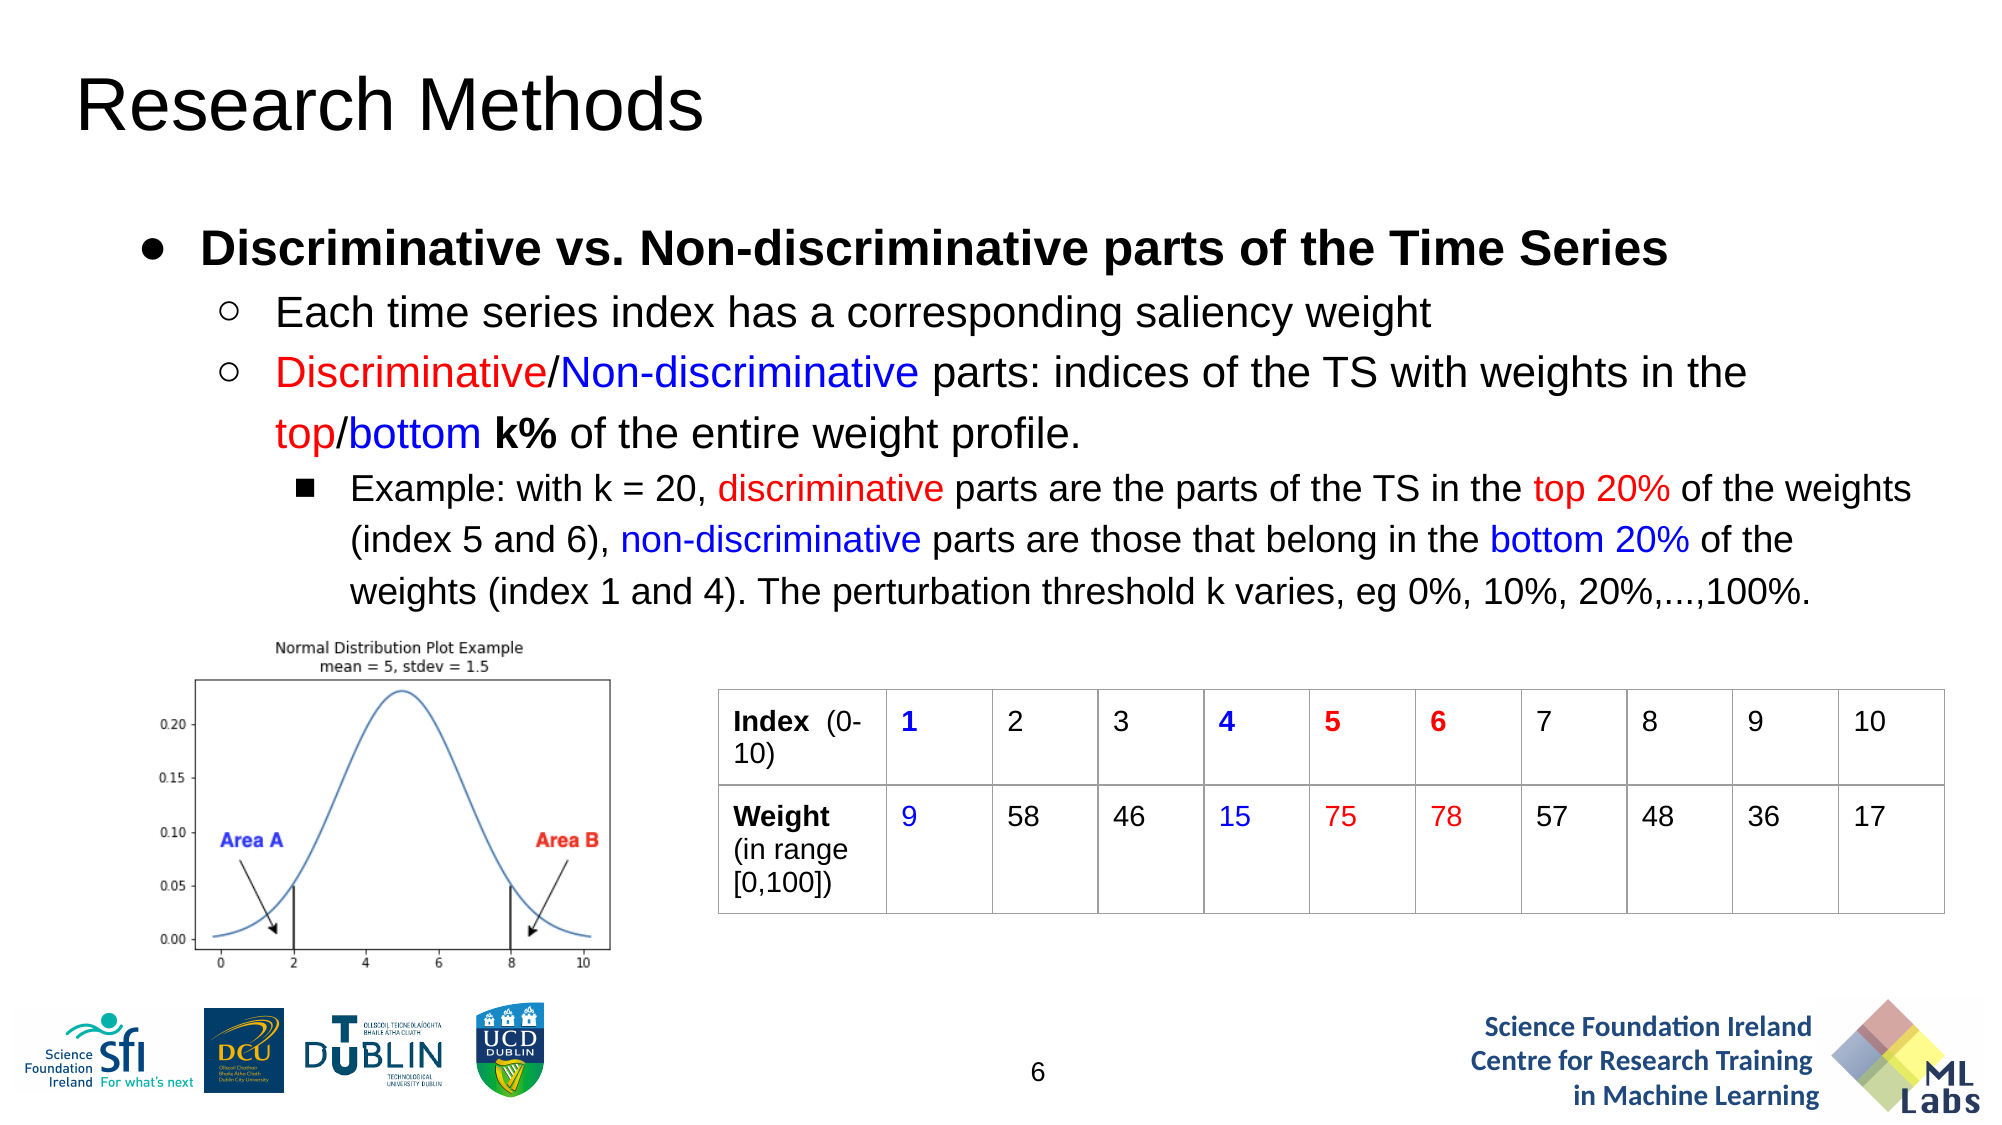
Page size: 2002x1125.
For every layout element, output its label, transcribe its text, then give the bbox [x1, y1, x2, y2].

table_header 4 [1205, 690, 1309, 784]
picture [1817, 997, 1985, 1123]
table_header 2 [993, 690, 1097, 784]
table_cell 9 [887, 786, 992, 913]
table_header 5 [1310, 690, 1415, 784]
table_cell 75 [1310, 786, 1415, 913]
table_cell 17 [1839, 786, 1944, 913]
text_box Research Methods [60, 40, 808, 155]
table_header Index (0-10) [719, 690, 886, 784]
table_cell 57 [1522, 786, 1626, 913]
table_header 7 [1522, 690, 1626, 784]
table_cell 48 [1628, 786, 1732, 913]
table_header 10 [1839, 690, 1944, 784]
table_header 6 [1416, 690, 1521, 784]
table_header 9 [1733, 690, 1838, 784]
table_cell Weight (in range [0,100]) [719, 786, 886, 913]
table_cell 46 [1099, 786, 1203, 913]
table_header 8 [1628, 690, 1732, 784]
picture [13, 997, 560, 1104]
table_cell 15 [1205, 786, 1309, 913]
text_box Discriminative vs. Non-discriminative parts of the Time Series Each time series index has a corresponding saliency weight Discriminative/Non-discriminative parts: indices of the TS with weights in the top/bottom k% of the entire weight profile. Example: with k = 20, discriminative parts are the parts of the TS in the top 20% of the weights (index 5 and 6), non-discriminative parts are those that belong in the bottom 20% of the weights (index 1 and 4). The perturbation threshold k varies, eg 0%, 10%, 20%,...,100%. [110, 191, 1933, 902]
table_cell 36 [1733, 786, 1838, 913]
picture [128, 636, 665, 995]
table_header 1 [887, 690, 992, 784]
table_header 3 [1099, 690, 1203, 784]
slide_number ‹#› [940, 1038, 1061, 1125]
table_cell 58 [993, 786, 1097, 913]
table_cell 78 [1416, 786, 1521, 913]
